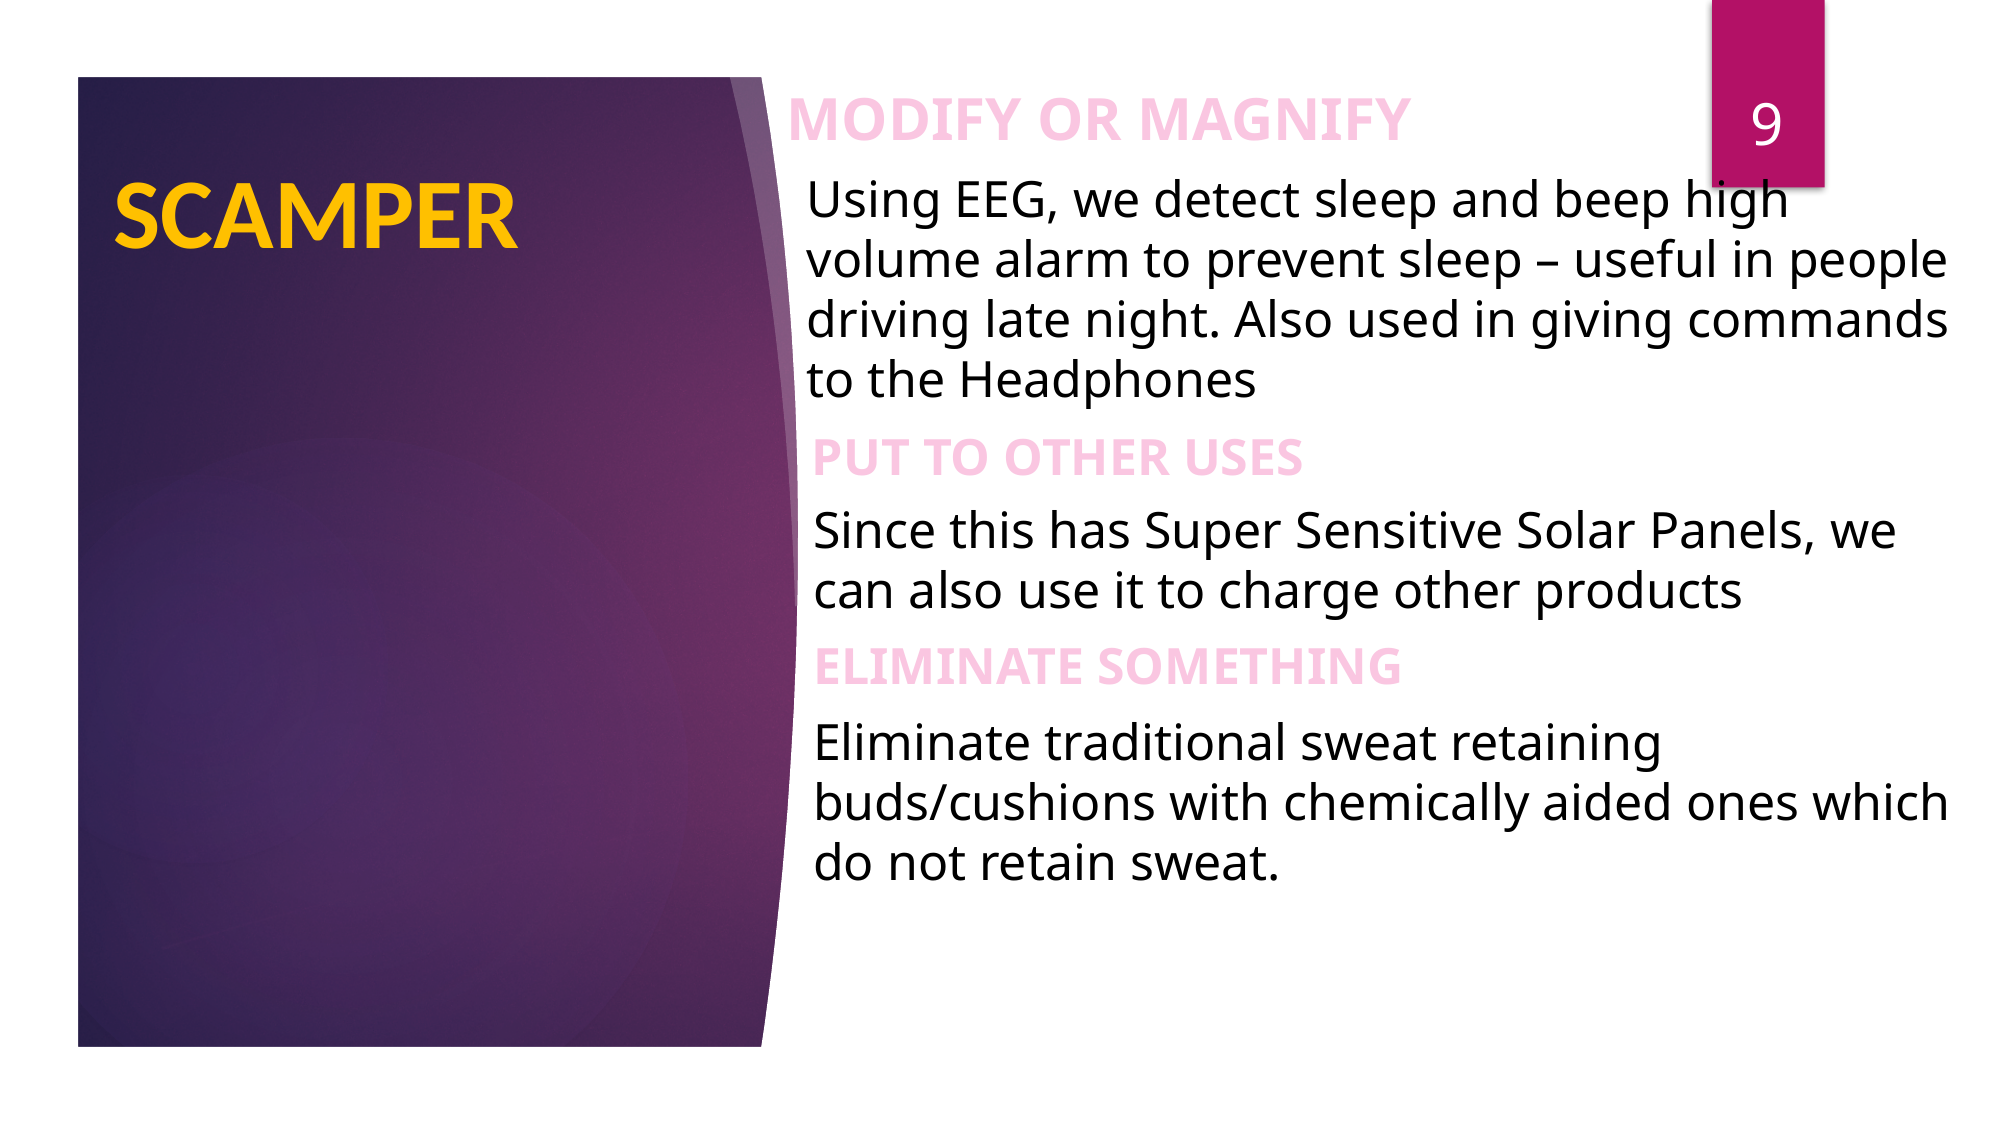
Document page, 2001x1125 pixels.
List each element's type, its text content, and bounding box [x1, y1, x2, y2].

text_box Using EEG, we detect sleep and beep high volume alarm to prevent sleep – useful in people driving late night. Also used in giving commands to the Headphones [792, 159, 1975, 415]
text_box SCAMPER [98, 133, 736, 277]
text_box ELIMINATE SOMETHING [798, 627, 2000, 703]
slide_number 9 [1698, 48, 1836, 175]
text_box Eliminate traditional sweat retaining buds/cushions with chemically aided ones which do not retain sweat. [798, 703, 1982, 899]
text_box MODIFY OR MAGNIFY [771, 74, 1658, 160]
text_box Since this has Super Sensitive Solar Panels, we can also use it to charge other products [798, 491, 1982, 626]
text_box PUT TO OTHER USES [796, 418, 2000, 494]
